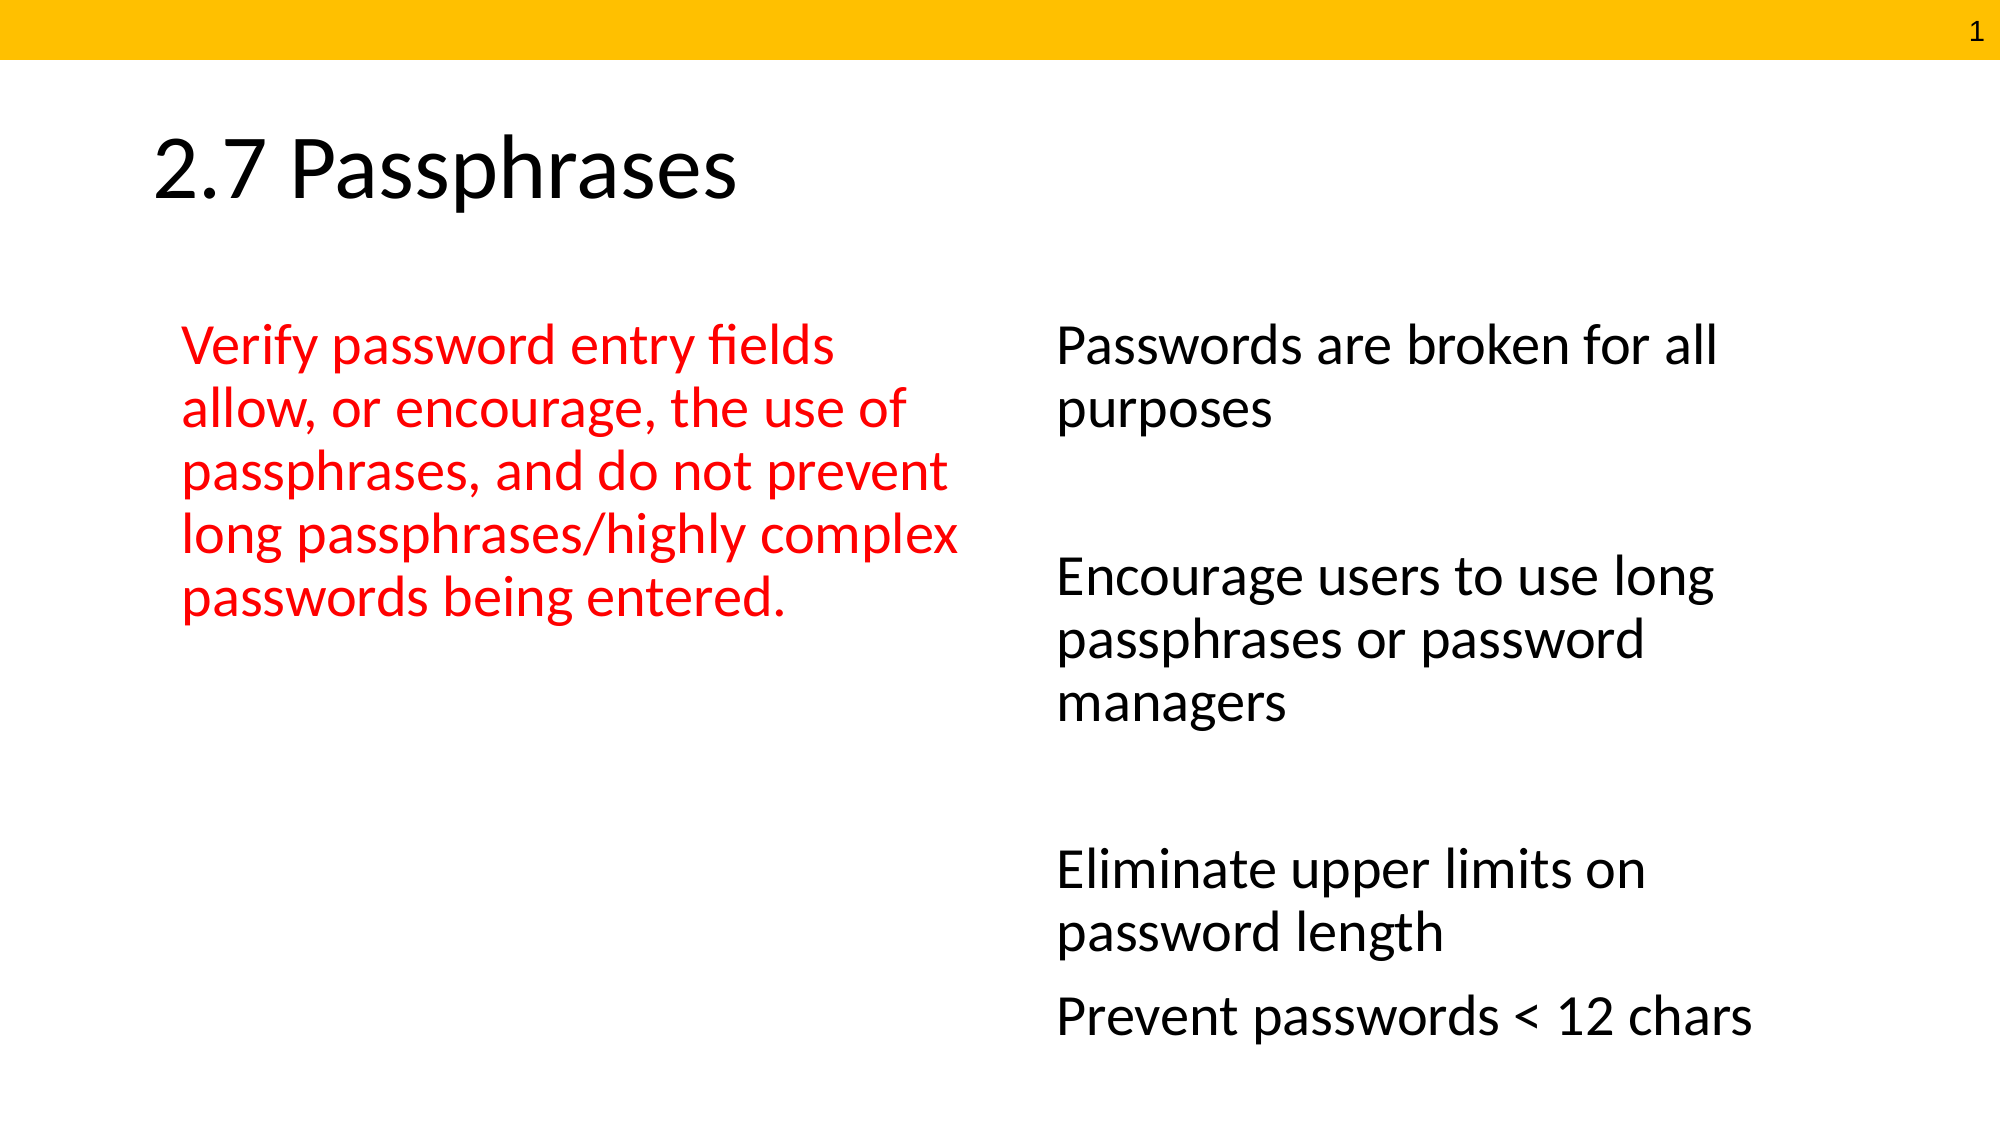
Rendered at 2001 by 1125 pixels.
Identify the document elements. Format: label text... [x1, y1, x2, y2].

list Passwords are broken for all purposes Encourage users to use long passphrases or password managers Eliminate upper limits on password length Prevent passwords < 12 chars [1012, 299, 1863, 1014]
list Verify password entry fields allow, or encourage, the use of passphrases, and do not prevent long passphrases/highly complex passwords being entered. [137, 299, 988, 1014]
title 2.7 Passphrases [137, 59, 1863, 278]
